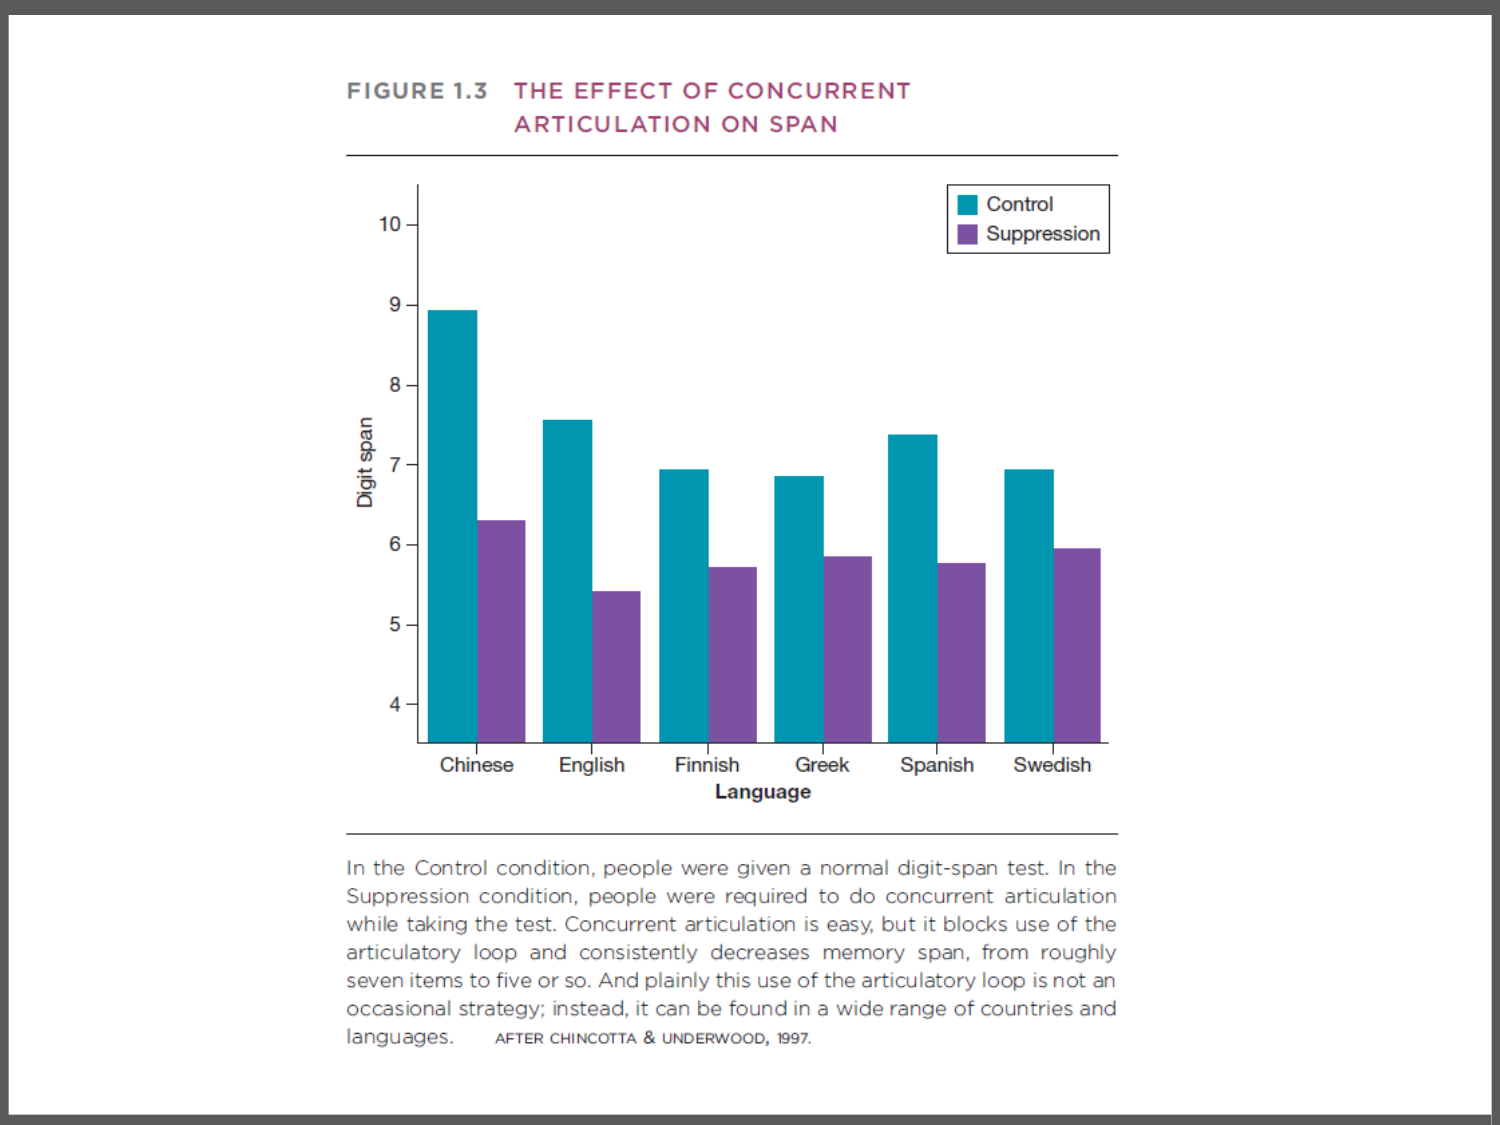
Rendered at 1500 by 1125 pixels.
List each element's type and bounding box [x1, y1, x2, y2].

picture [337, 68, 1137, 1057]
